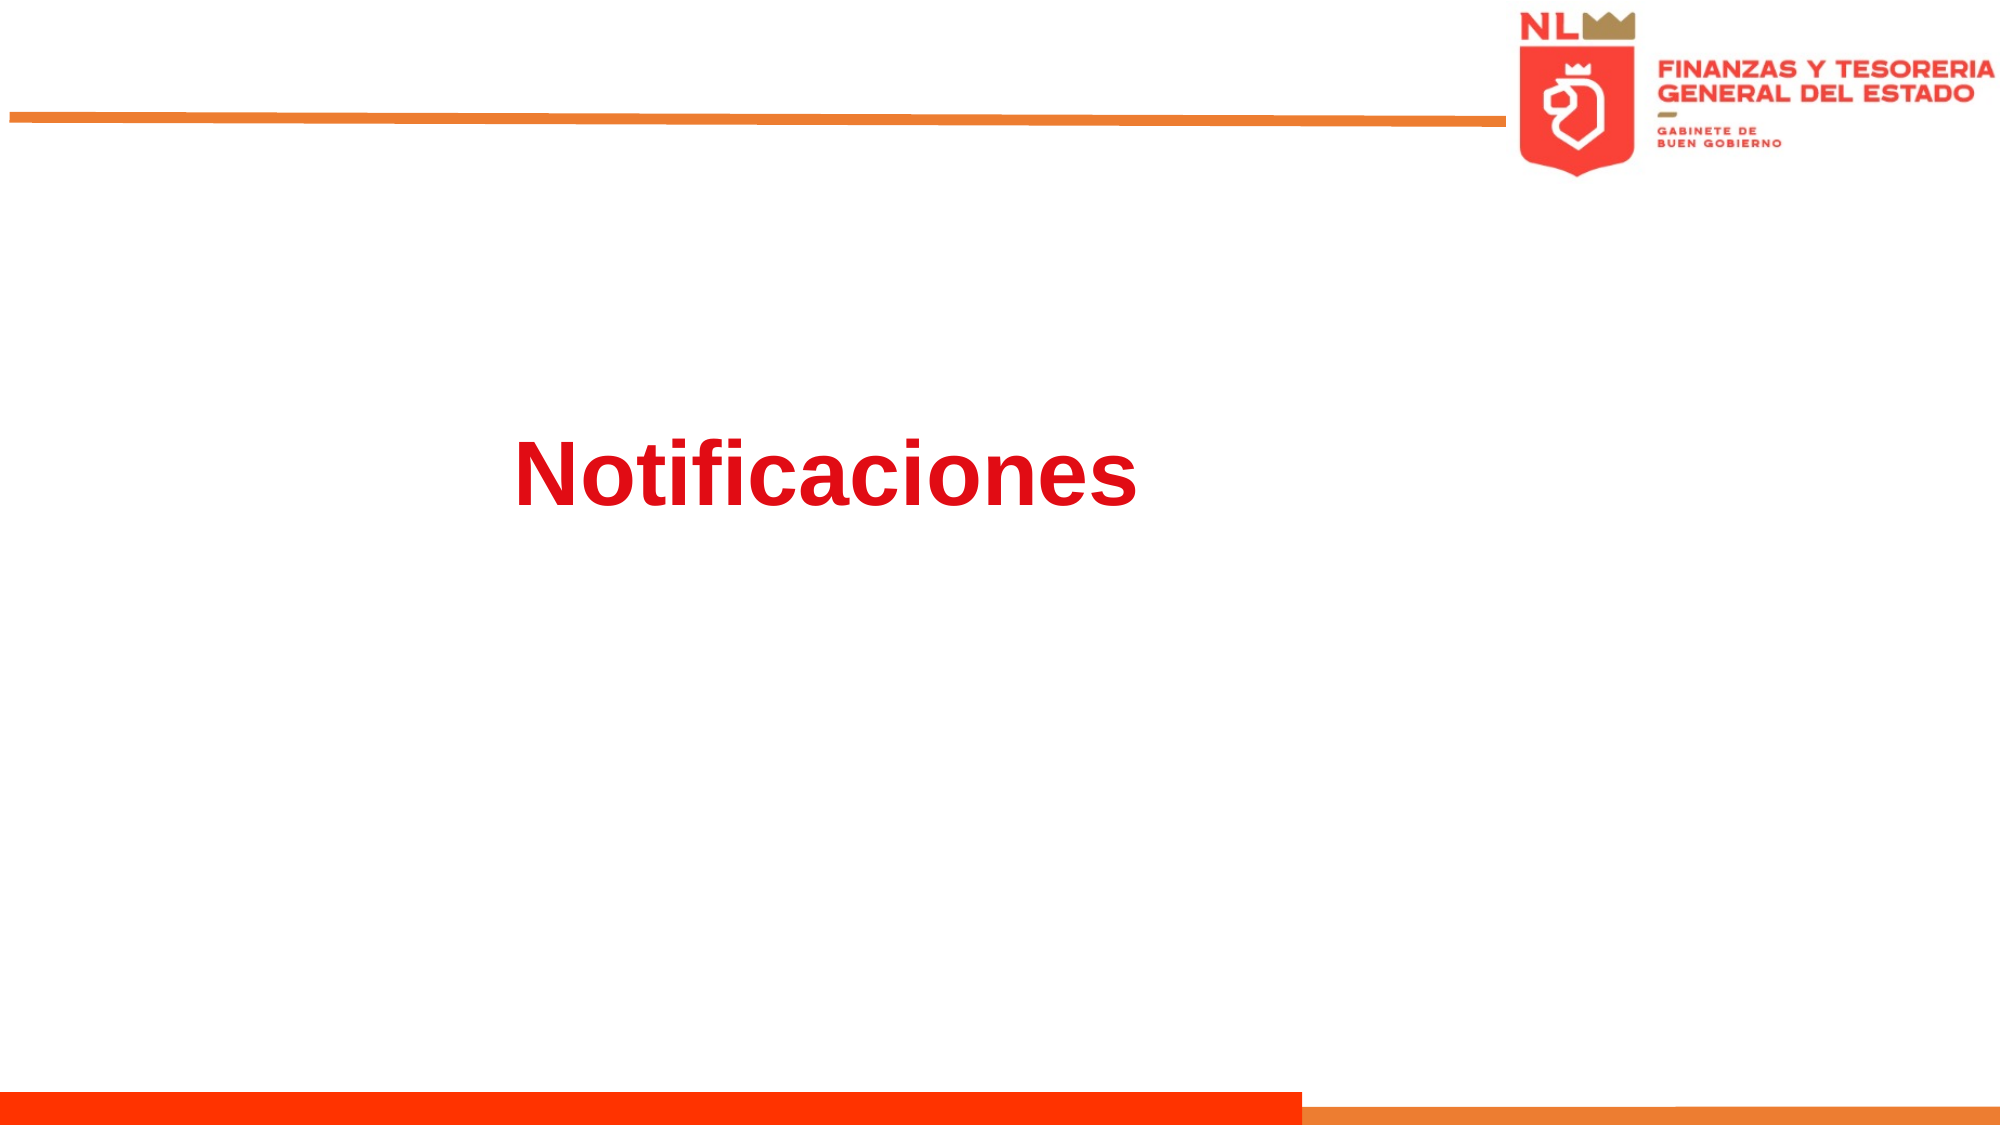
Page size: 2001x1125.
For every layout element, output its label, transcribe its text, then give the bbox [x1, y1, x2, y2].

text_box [9, 117, 1506, 123]
text_box Notificaciones [498, 406, 1568, 532]
text_box [0, 1091, 1303, 1125]
picture [1506, 1, 2000, 184]
